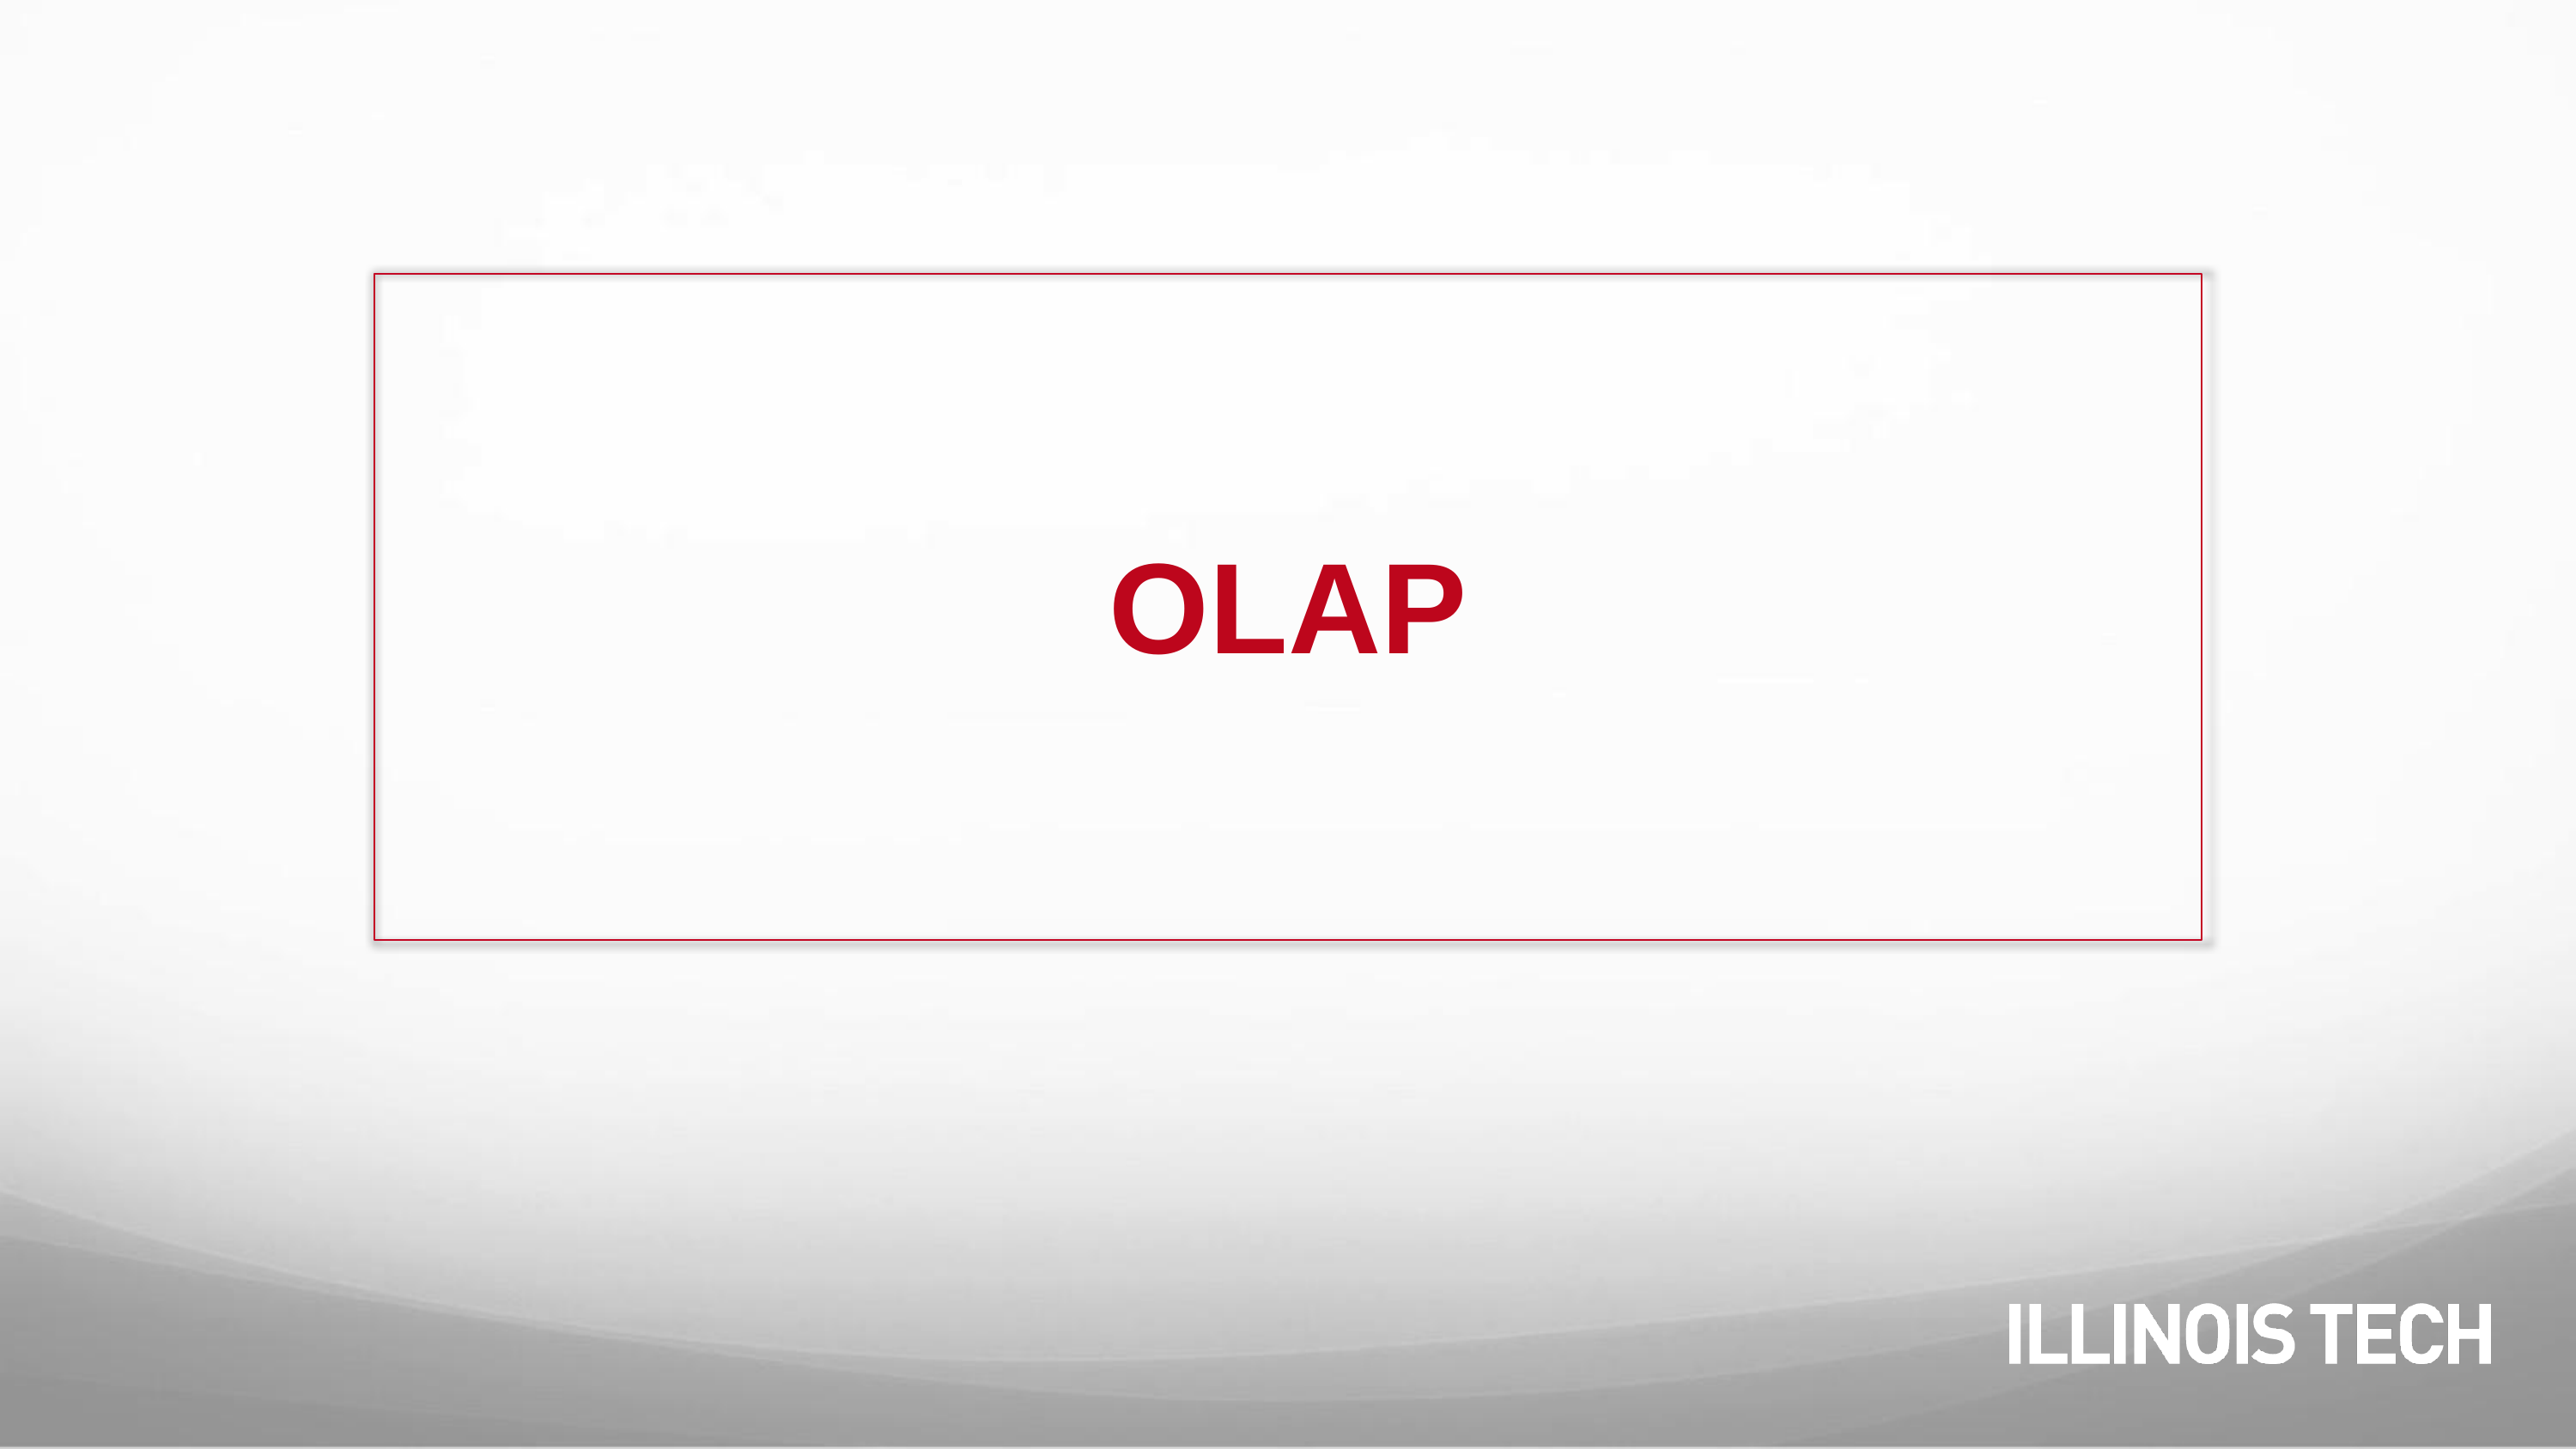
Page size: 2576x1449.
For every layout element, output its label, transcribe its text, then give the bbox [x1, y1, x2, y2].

title OLAP [373, 322, 2203, 687]
picture [0, 0, 2576, 1449]
